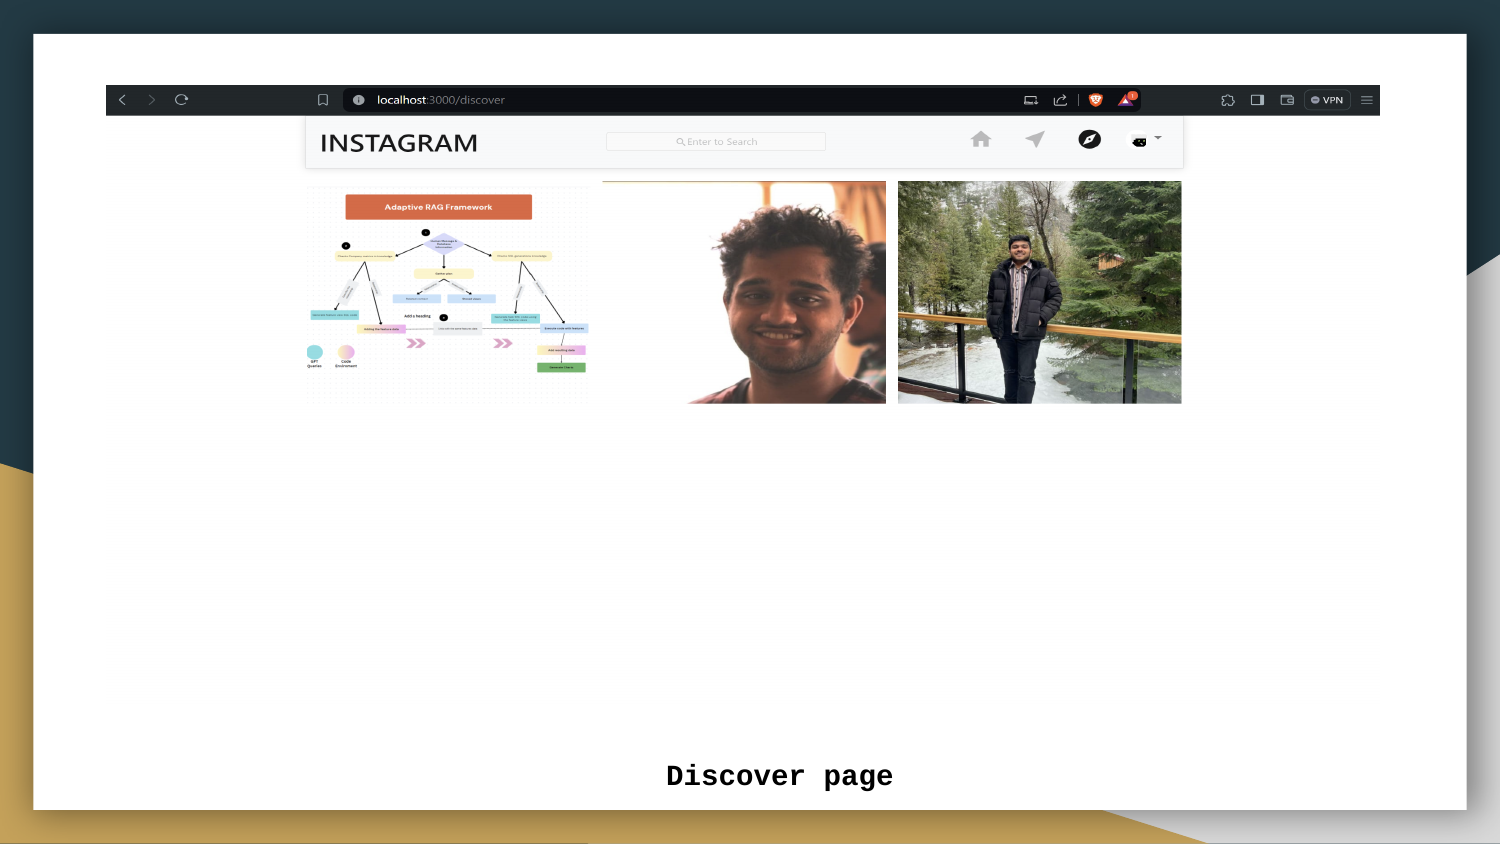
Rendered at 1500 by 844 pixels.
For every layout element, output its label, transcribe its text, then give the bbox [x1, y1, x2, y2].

picture [105, 85, 1381, 705]
text_box Discover page [590, 741, 970, 807]
